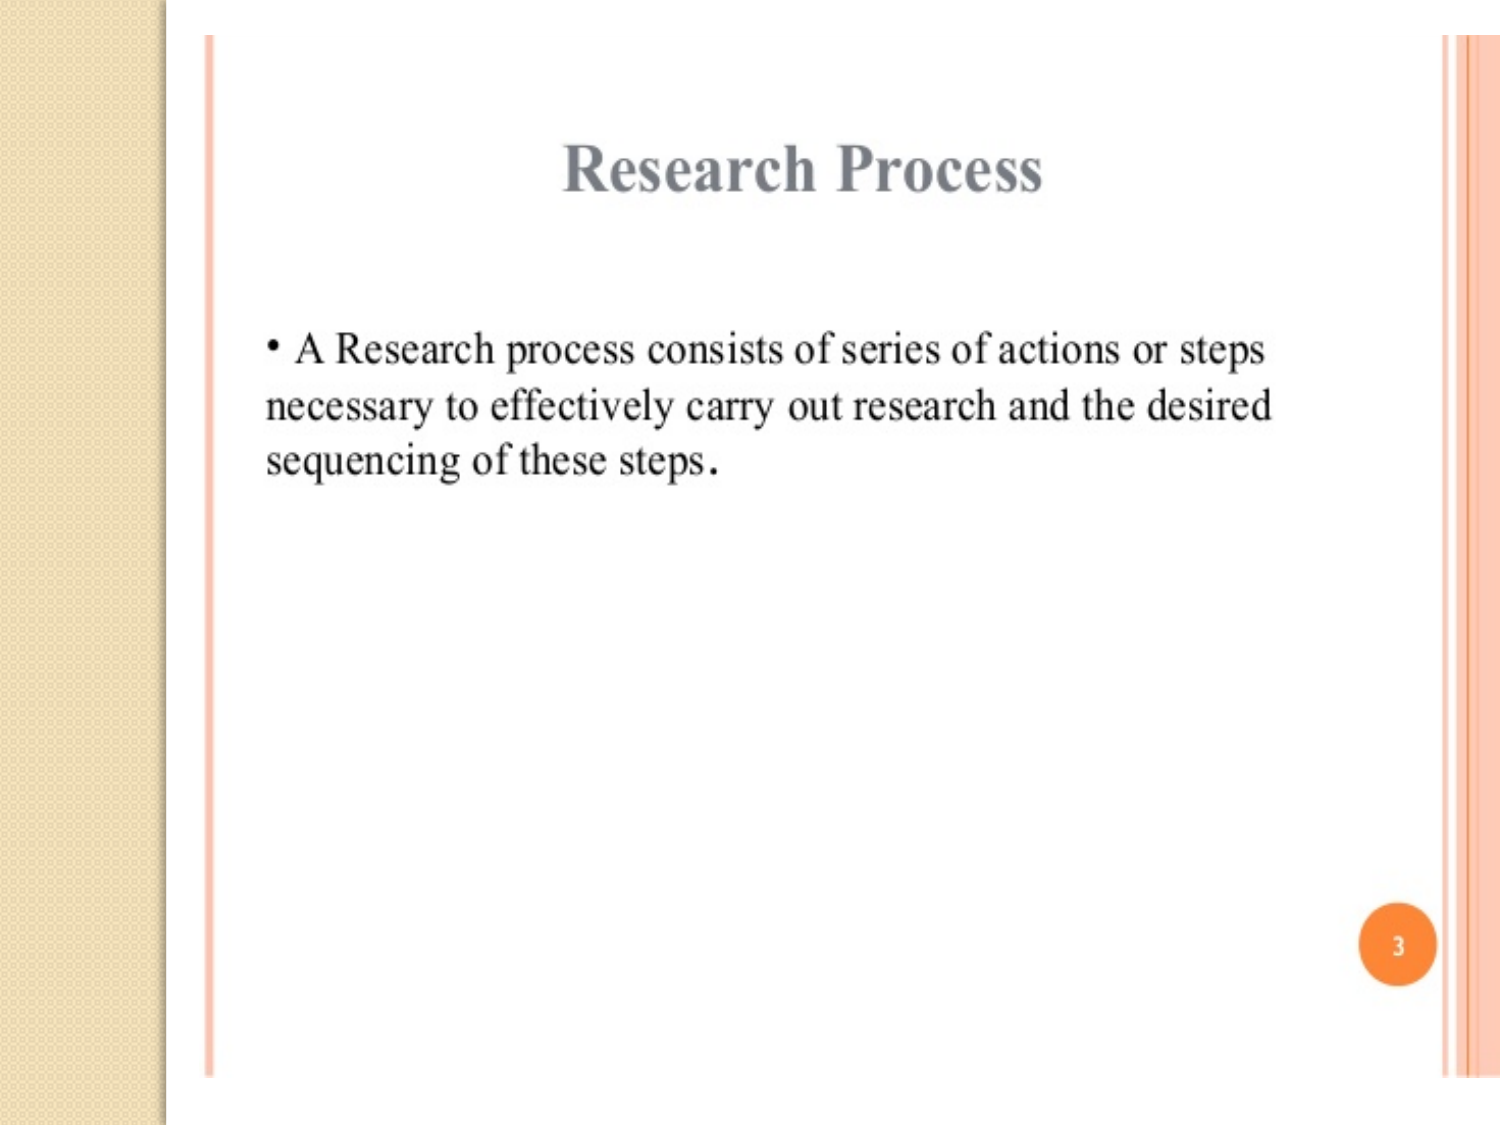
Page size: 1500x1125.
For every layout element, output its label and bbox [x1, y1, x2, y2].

picture [198, 34, 1500, 1079]
